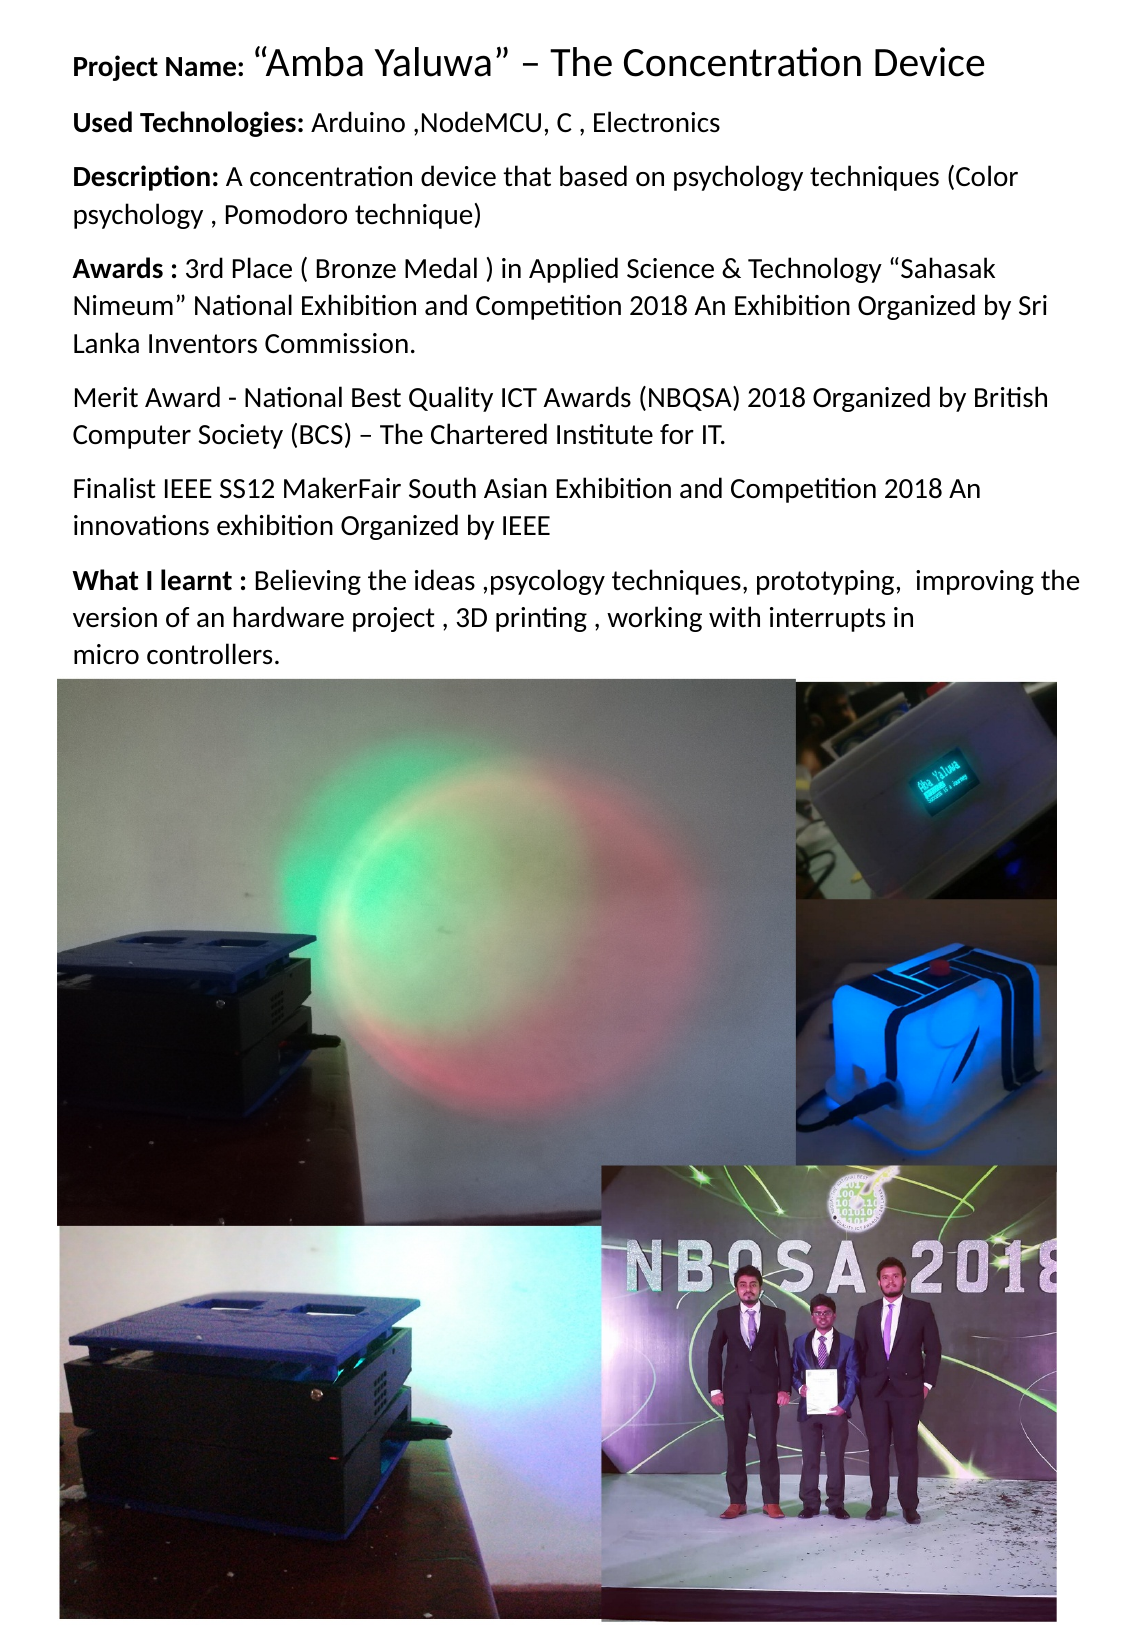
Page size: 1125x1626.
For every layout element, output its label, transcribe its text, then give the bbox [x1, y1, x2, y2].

text_box Project Name: “Amba Yaluwa” – The Concentration Device Used Technologies: Arduino ,NodeMCU, C , Electronics Description: A concentration device that based on psychology techniques (Color psychology , Pomodoro technique) Awards : 3rd Place ( Bronze Medal ) in Applied Science & Technology “Sahasak Nimeum” National Exhibition and Competition 2018 An Exhibition Organized by Sri Lanka Inventors Commission. Merit Award - National Best Quality ICT Awards (NBQSA) 2018 Organized by British Computer Society (BCS) – The Chartered Institute for IT. Finalist IEEE SS12 MakerFair South Asian Exhibition and Competition 2018 An innovations exhibition Organized by IEEE What I learnt : Believing the ideas ,psycology techniques, prototyping, improving the version of an hardware project , 3D printing , working with interrupts in micro controllers. [57, 23, 1106, 678]
picture [57, 676, 1057, 1625]
